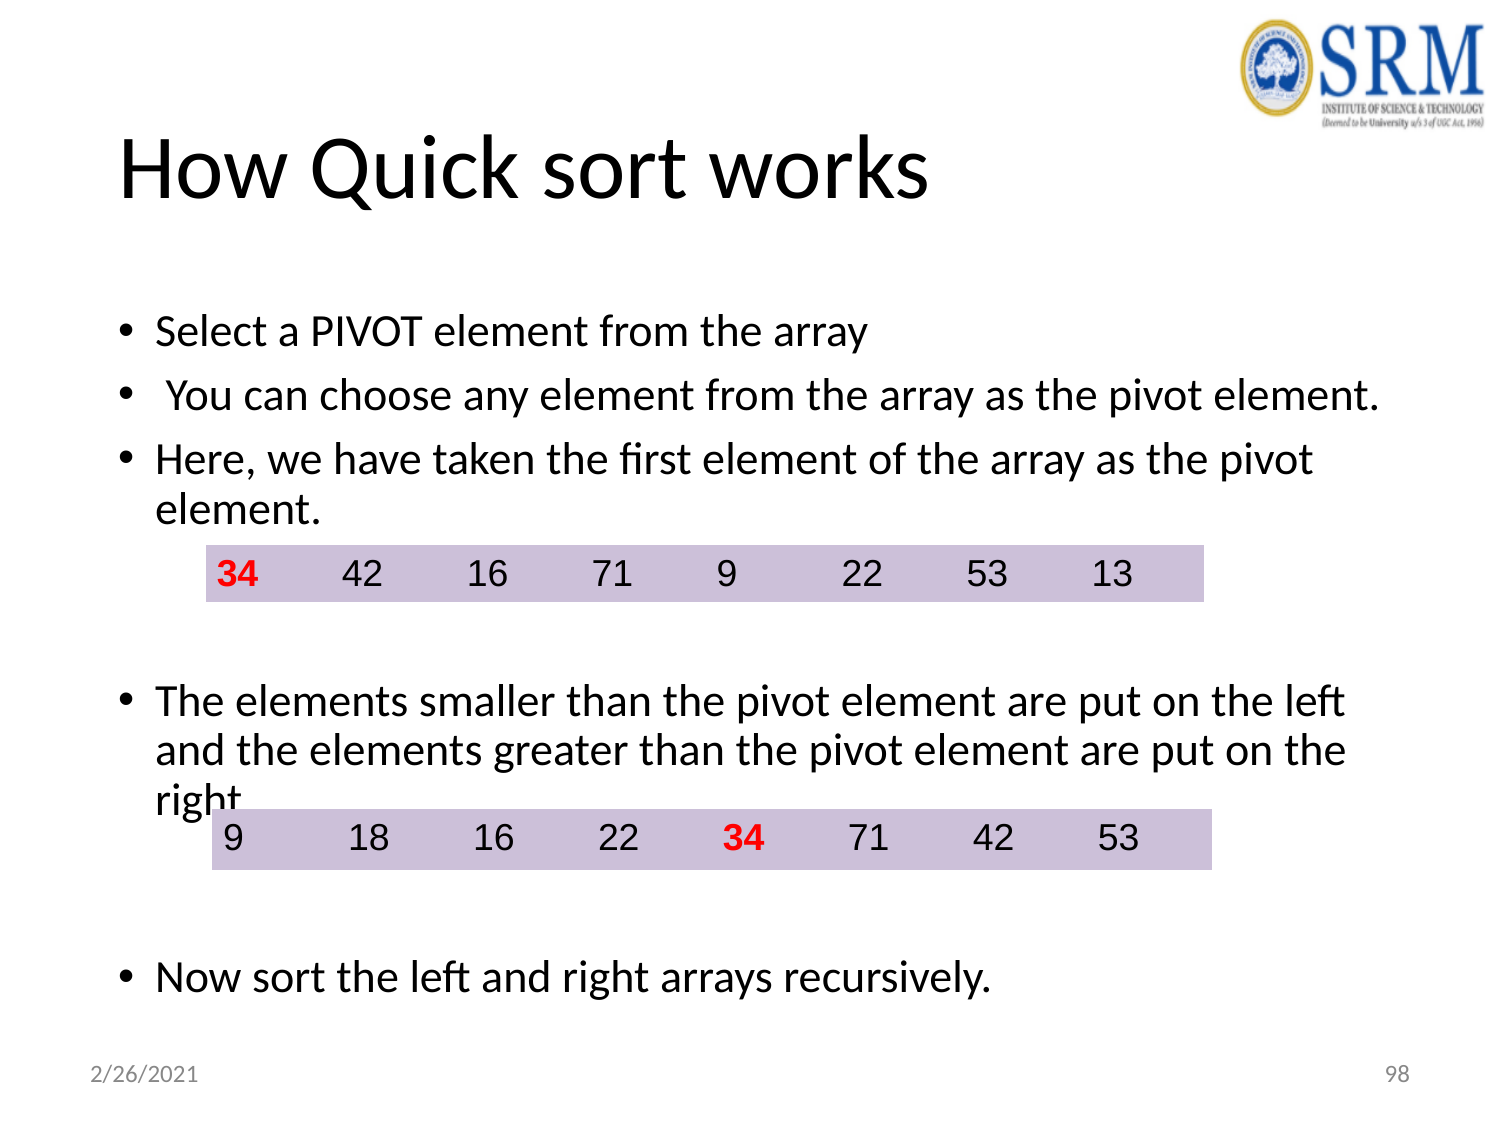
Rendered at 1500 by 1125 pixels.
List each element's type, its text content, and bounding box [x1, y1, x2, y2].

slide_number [75, 1042, 425, 1103]
table_header 16 [462, 809, 587, 870]
table_header 22 [587, 809, 712, 870]
title How Quick sort works [103, 59, 1397, 278]
table_header 71 [837, 809, 962, 870]
table_header 18 [337, 809, 462, 870]
table_header 34 [206, 545, 331, 602]
table_header 42 [331, 545, 456, 602]
slide_number ‹#› [1074, 1042, 1425, 1103]
table_header 9 [212, 809, 337, 870]
table_header 9 [705, 545, 830, 602]
table_header 22 [830, 545, 955, 602]
table_header 42 [962, 809, 1087, 870]
table_header 34 [712, 809, 837, 870]
table_header 16 [456, 545, 581, 602]
table_header 53 [955, 545, 1080, 602]
picture [1238, 0, 1500, 151]
list Select a PIVOT element from the array You can choose any element from the array as the pivot element. Here, we have taken the first element of the array as the pivot element. The elements smaller than the pivot element are put on the left and the elements greater than the pivot element are put on the right. Now sort the left and right arrays recursively. [103, 299, 1397, 1014]
table_header 53 [1087, 809, 1212, 870]
table_header 13 [1080, 545, 1204, 602]
table_header 71 [581, 545, 705, 602]
